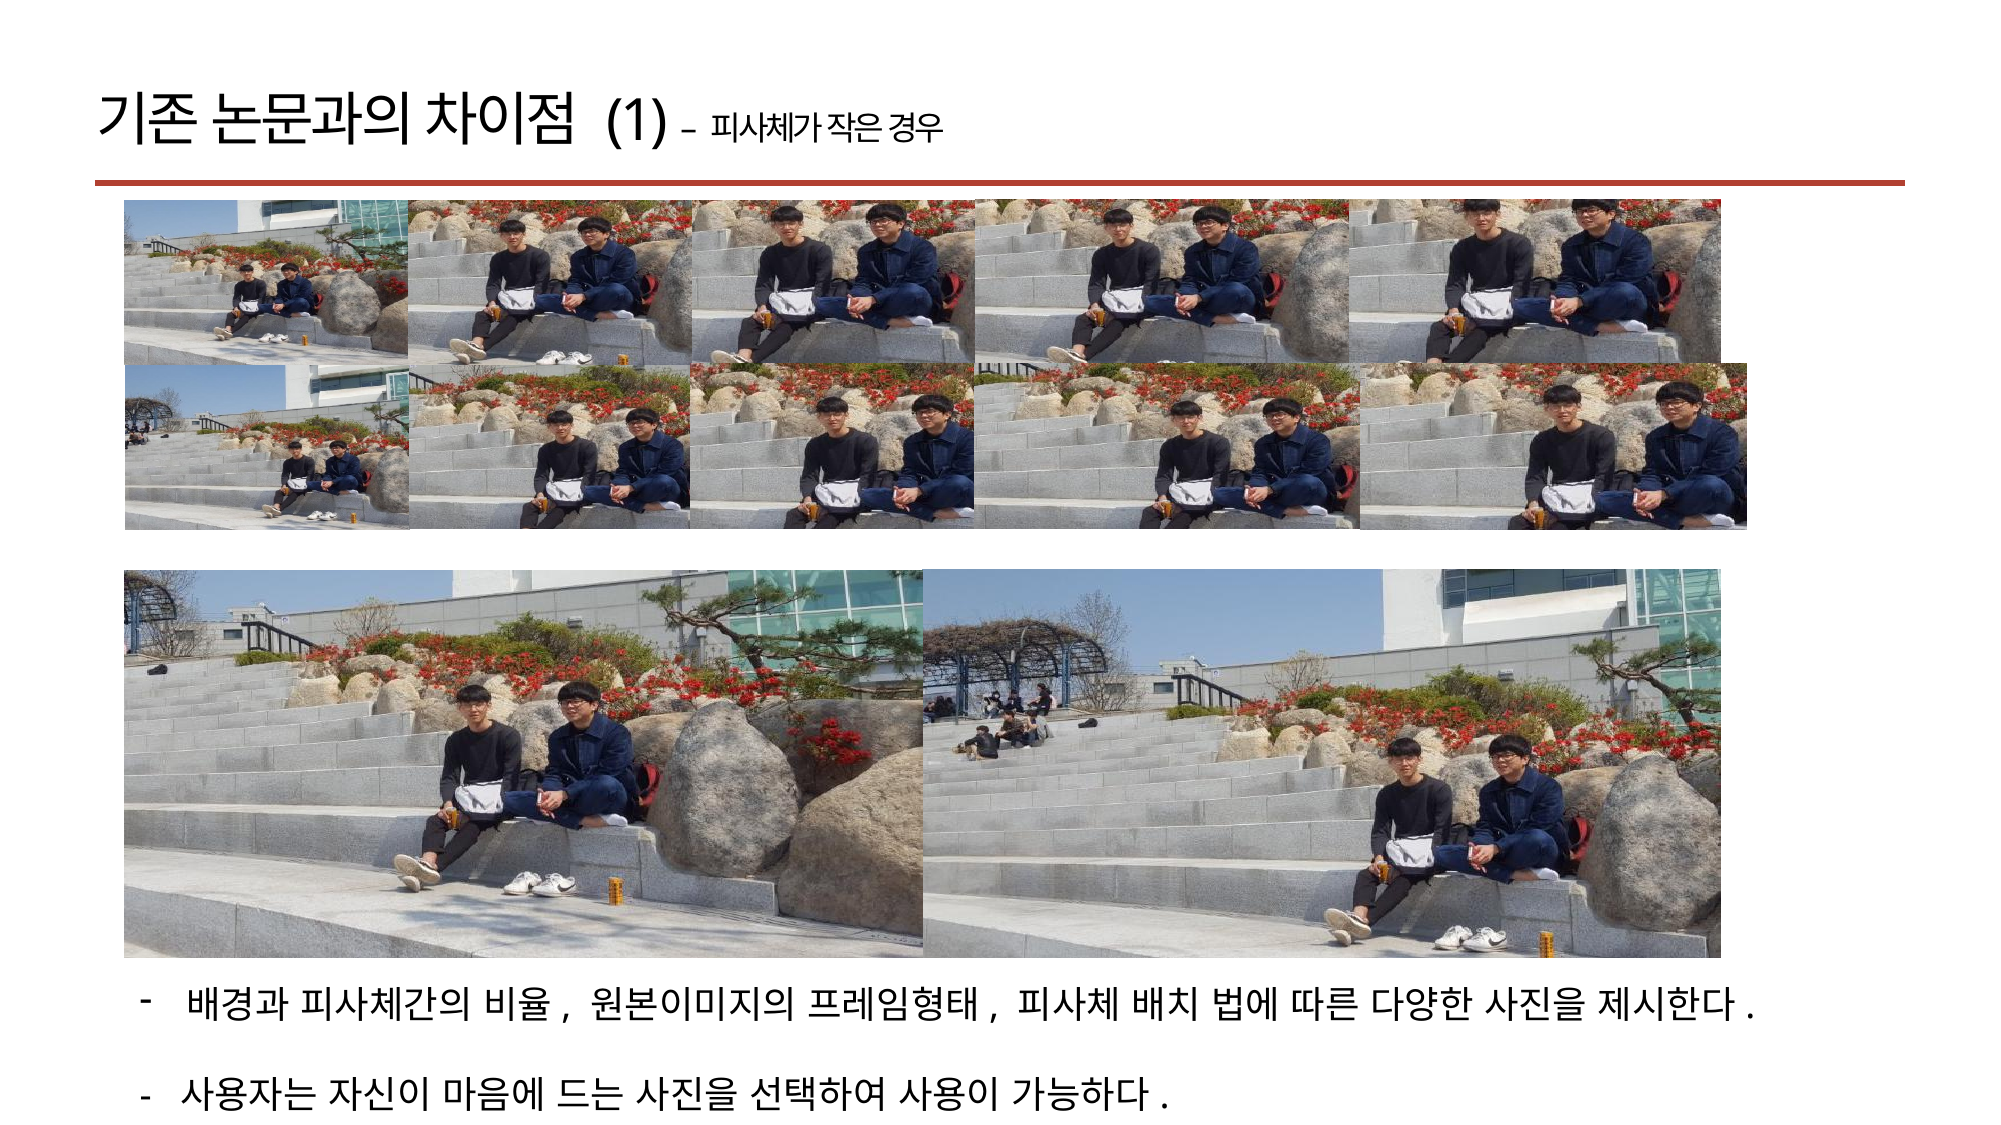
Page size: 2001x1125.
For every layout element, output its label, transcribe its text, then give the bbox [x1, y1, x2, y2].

text_box 배경과 피사체간의 비율, 원본이미지의 프레임형태, 피사체 배치 법에 따른 다양한 사진을 제시한다. - 사용자는 자신이 마음에 드는 사진을 선택하여 사용이 가능하다. [124, 973, 1875, 1124]
text_box 기존 논문과의 차이점 (1) – 피사체가 작은 경우 [81, 75, 1550, 160]
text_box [124, 199, 1747, 958]
